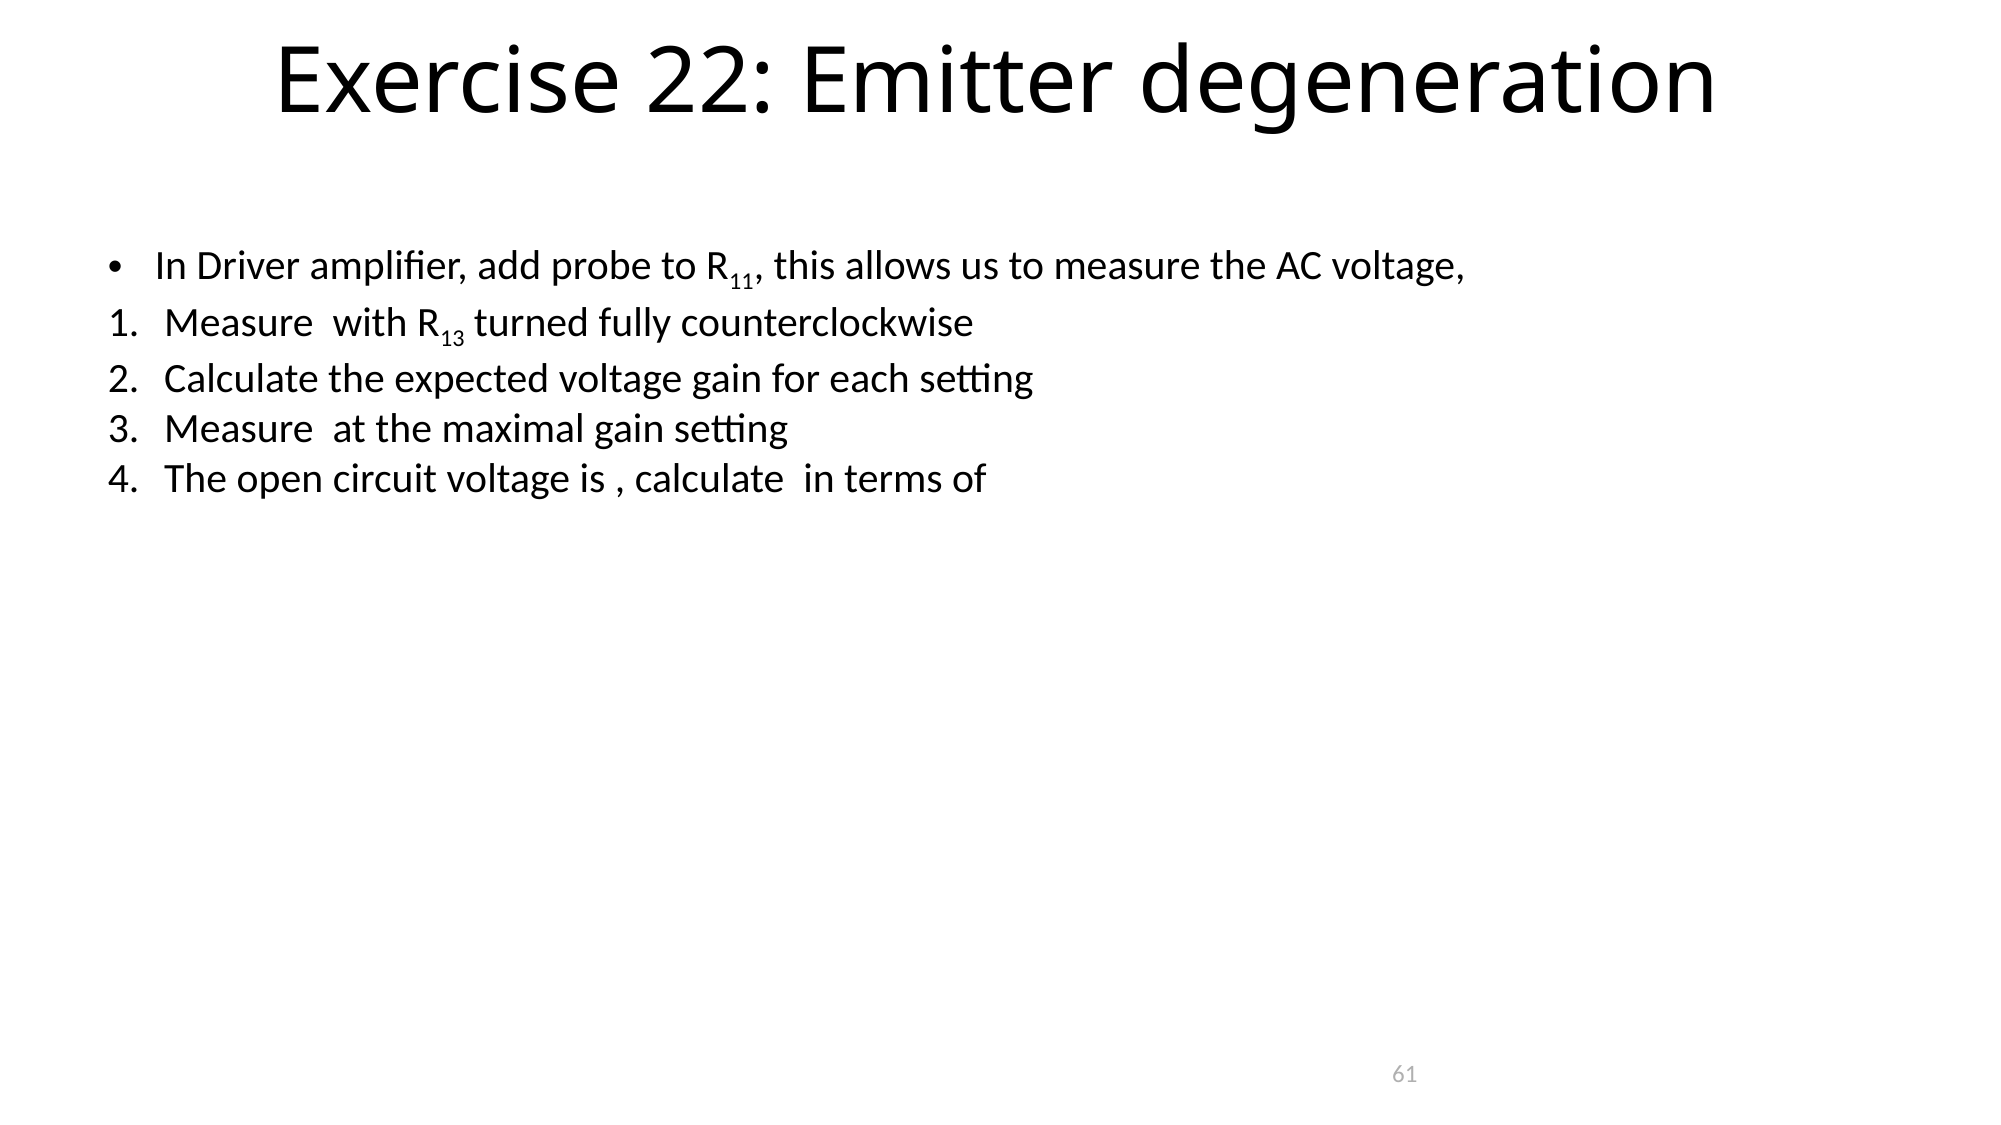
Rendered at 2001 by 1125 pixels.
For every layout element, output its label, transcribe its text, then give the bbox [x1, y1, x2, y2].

text_box Exercise 22: Emitter degeneration [20, 20, 1975, 131]
slide_number 61 [1074, 738, 1425, 1125]
